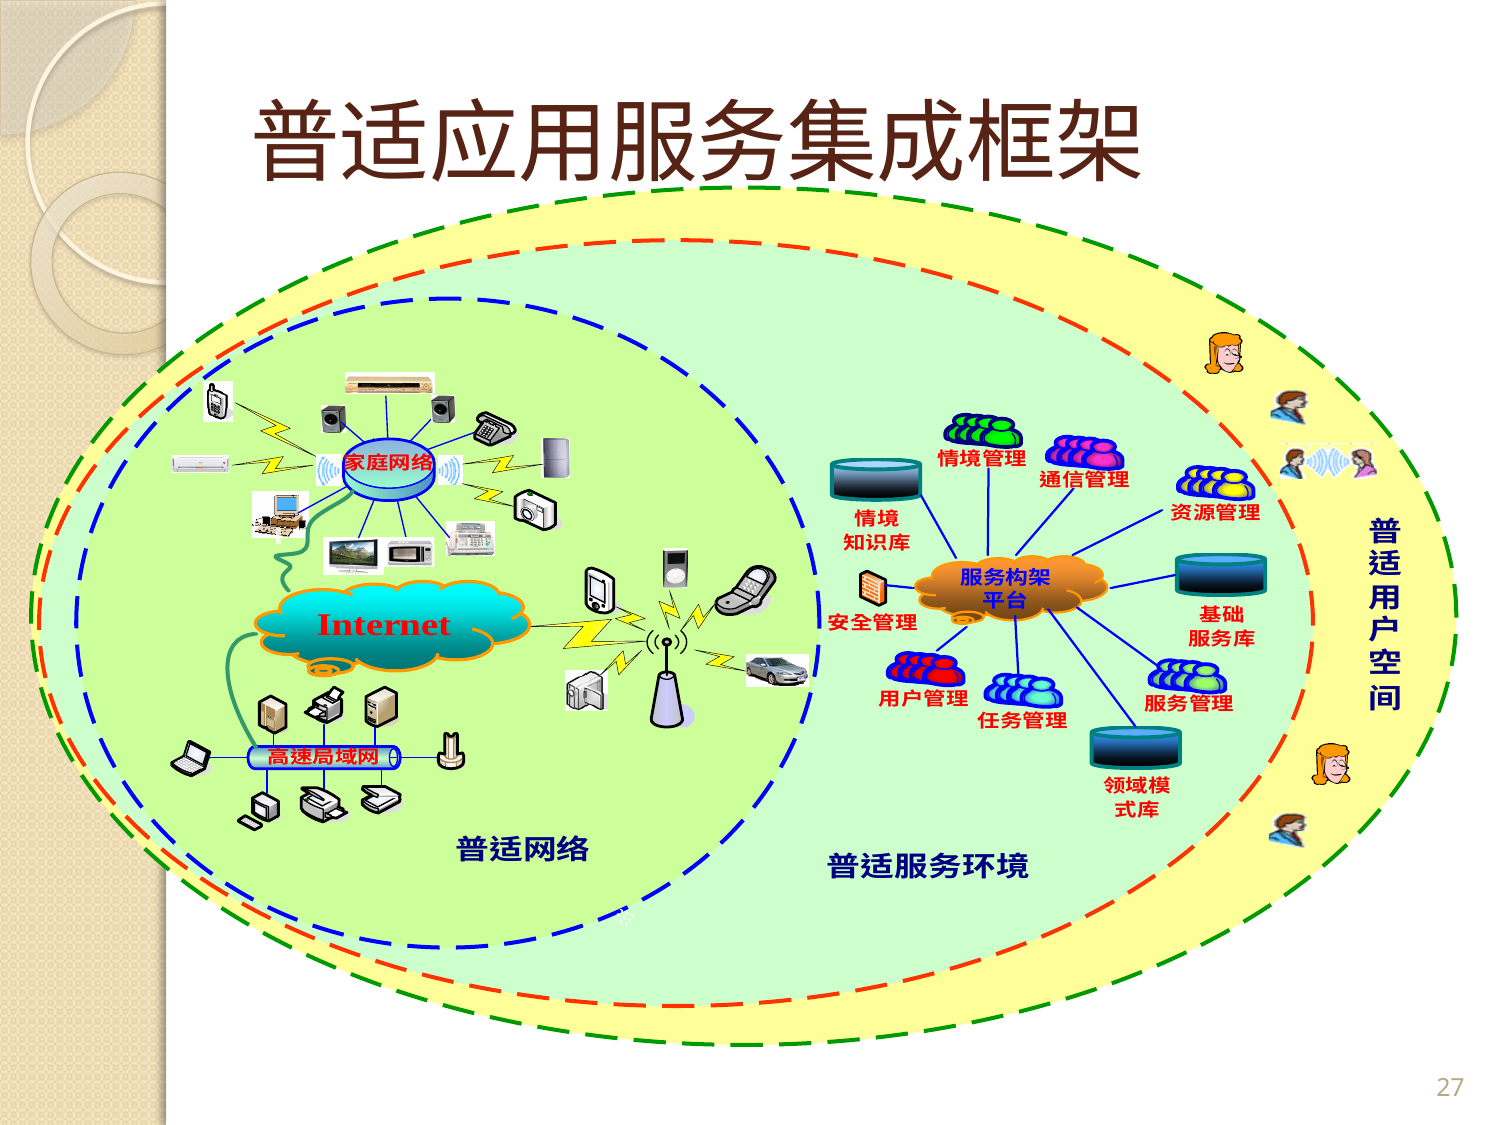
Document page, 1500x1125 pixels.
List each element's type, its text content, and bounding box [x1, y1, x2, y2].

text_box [24, 182, 1463, 1051]
title 普适应用服务集成框架 [235, 45, 1466, 182]
slide_number 27 [1413, 1034, 1488, 1113]
